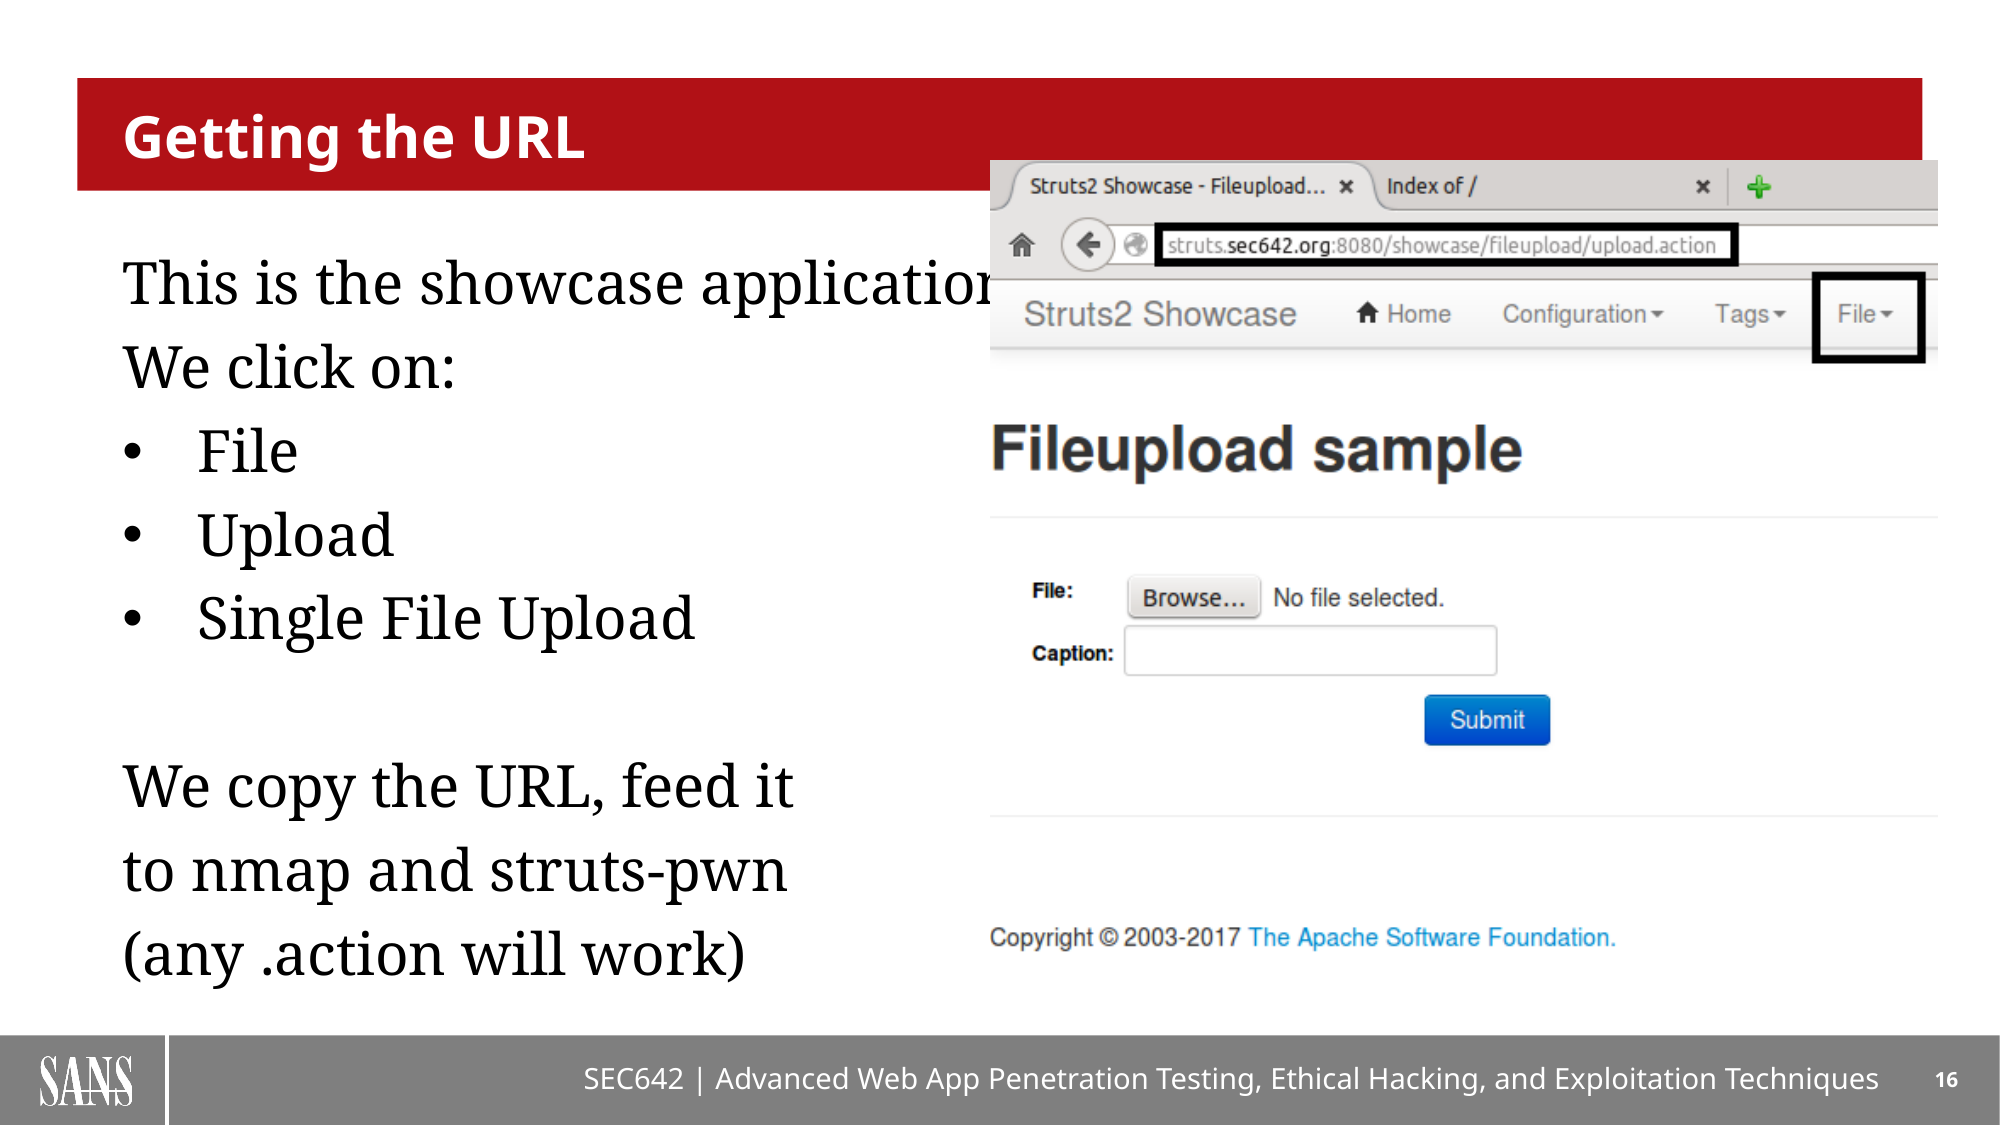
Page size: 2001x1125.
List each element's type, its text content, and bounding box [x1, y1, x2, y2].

title Getting the URL [107, 78, 1893, 191]
list This is the showcase application We click on: File Upload Single File Upload We copy the URL, feed it to nmap and struts-pwn (any .action will work) [107, 246, 990, 992]
picture [990, 160, 1938, 1034]
